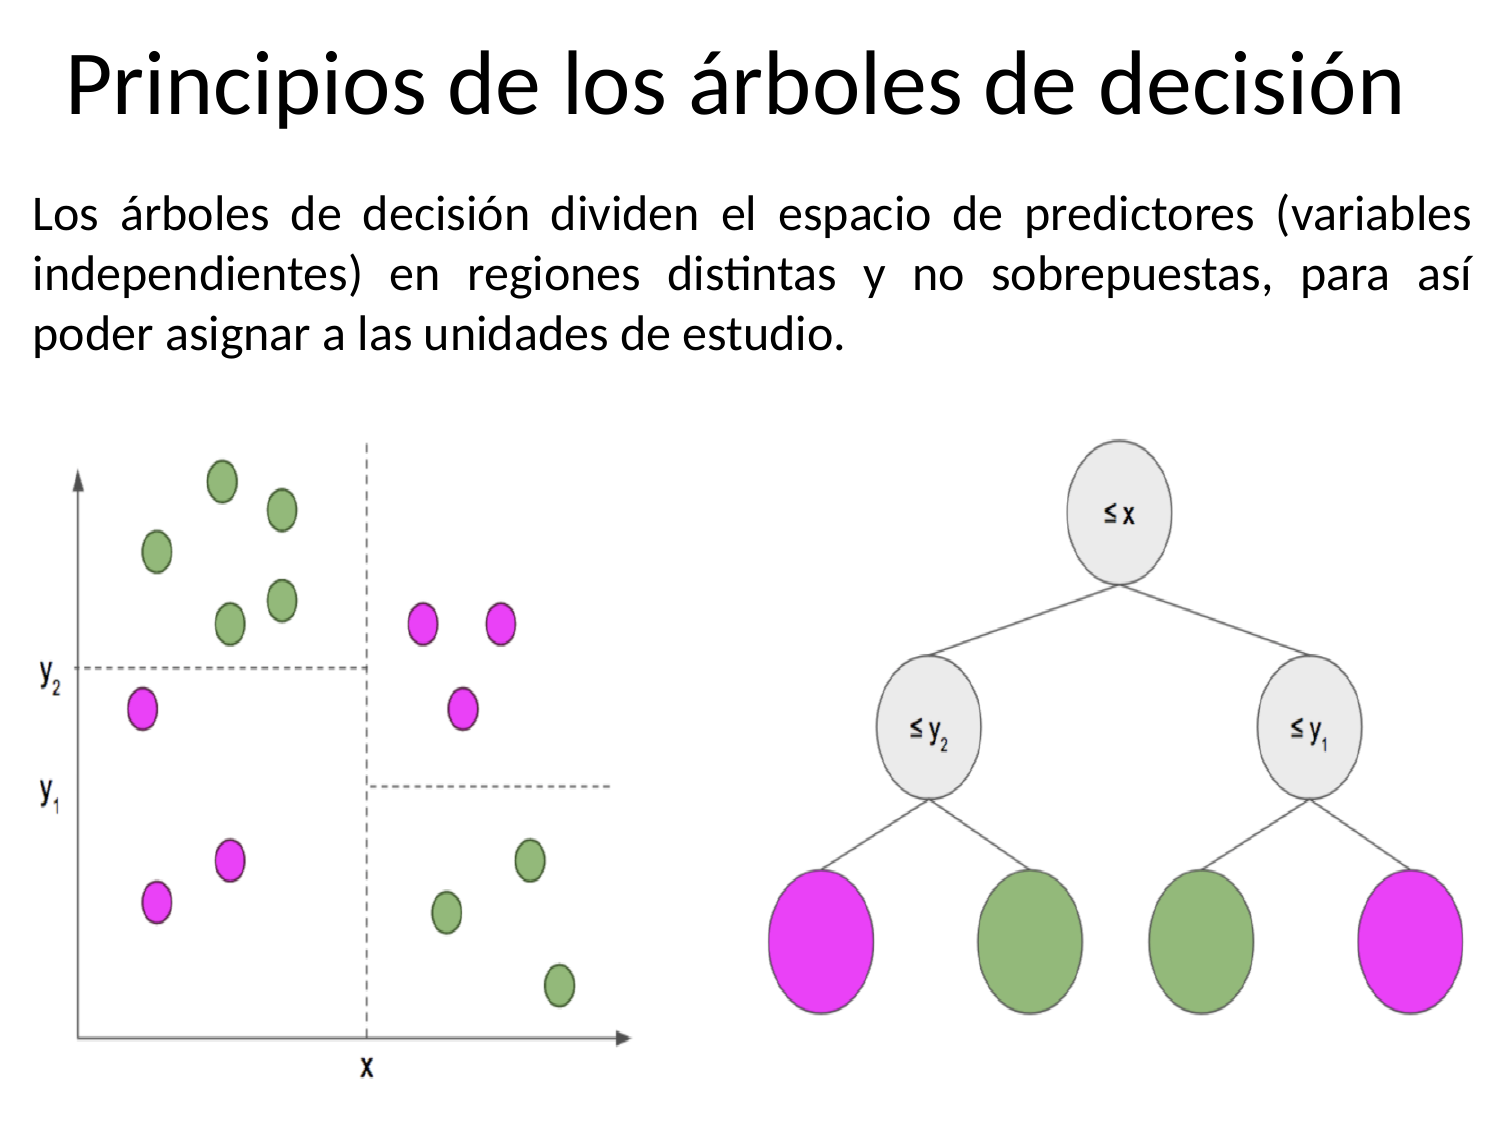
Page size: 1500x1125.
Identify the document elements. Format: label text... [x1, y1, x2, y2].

picture [5, 408, 1489, 1107]
list Los árboles de decisión dividen el espacio de predictores (variables independientes) en regiones distintas y no sobrepuestas, para así poder asignar a las unidades de estudio. [17, 172, 1489, 408]
title Principios de los árboles de decisión [5, 7, 1489, 149]
